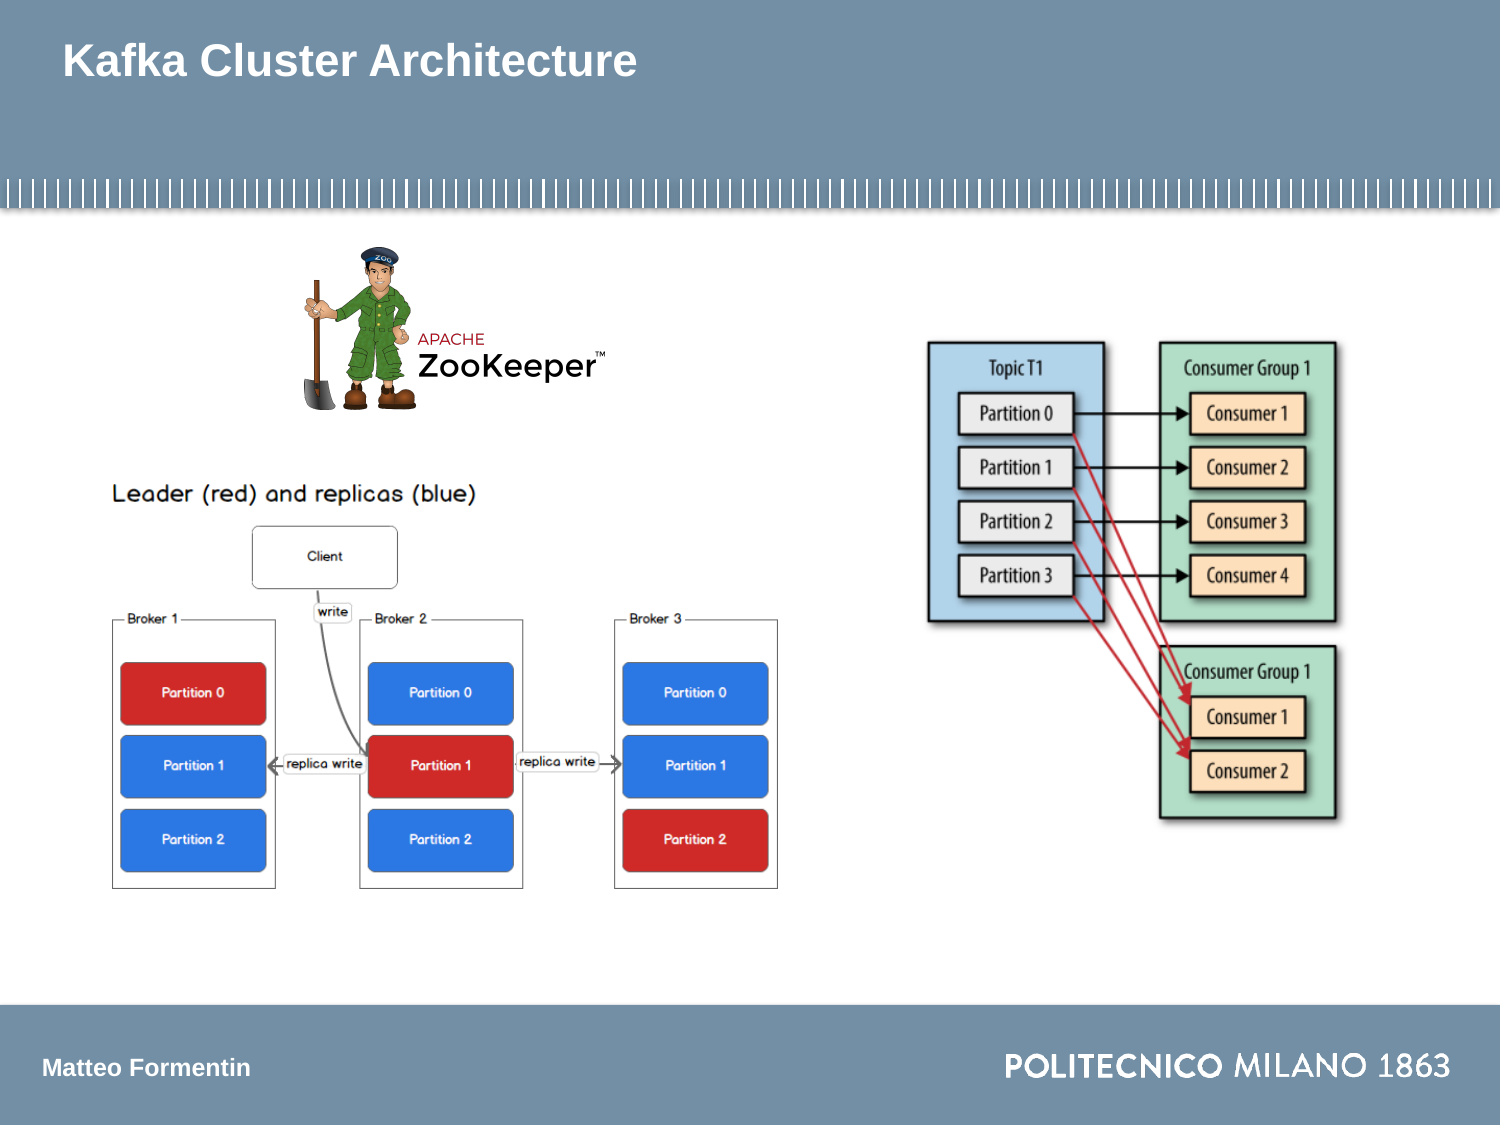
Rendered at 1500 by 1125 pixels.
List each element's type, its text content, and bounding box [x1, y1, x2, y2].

picture [999, 1041, 1456, 1089]
picture [895, 327, 1388, 836]
picture [304, 247, 605, 410]
picture [112, 482, 778, 889]
title Kafka Cluster Architecture [47, 22, 1455, 161]
